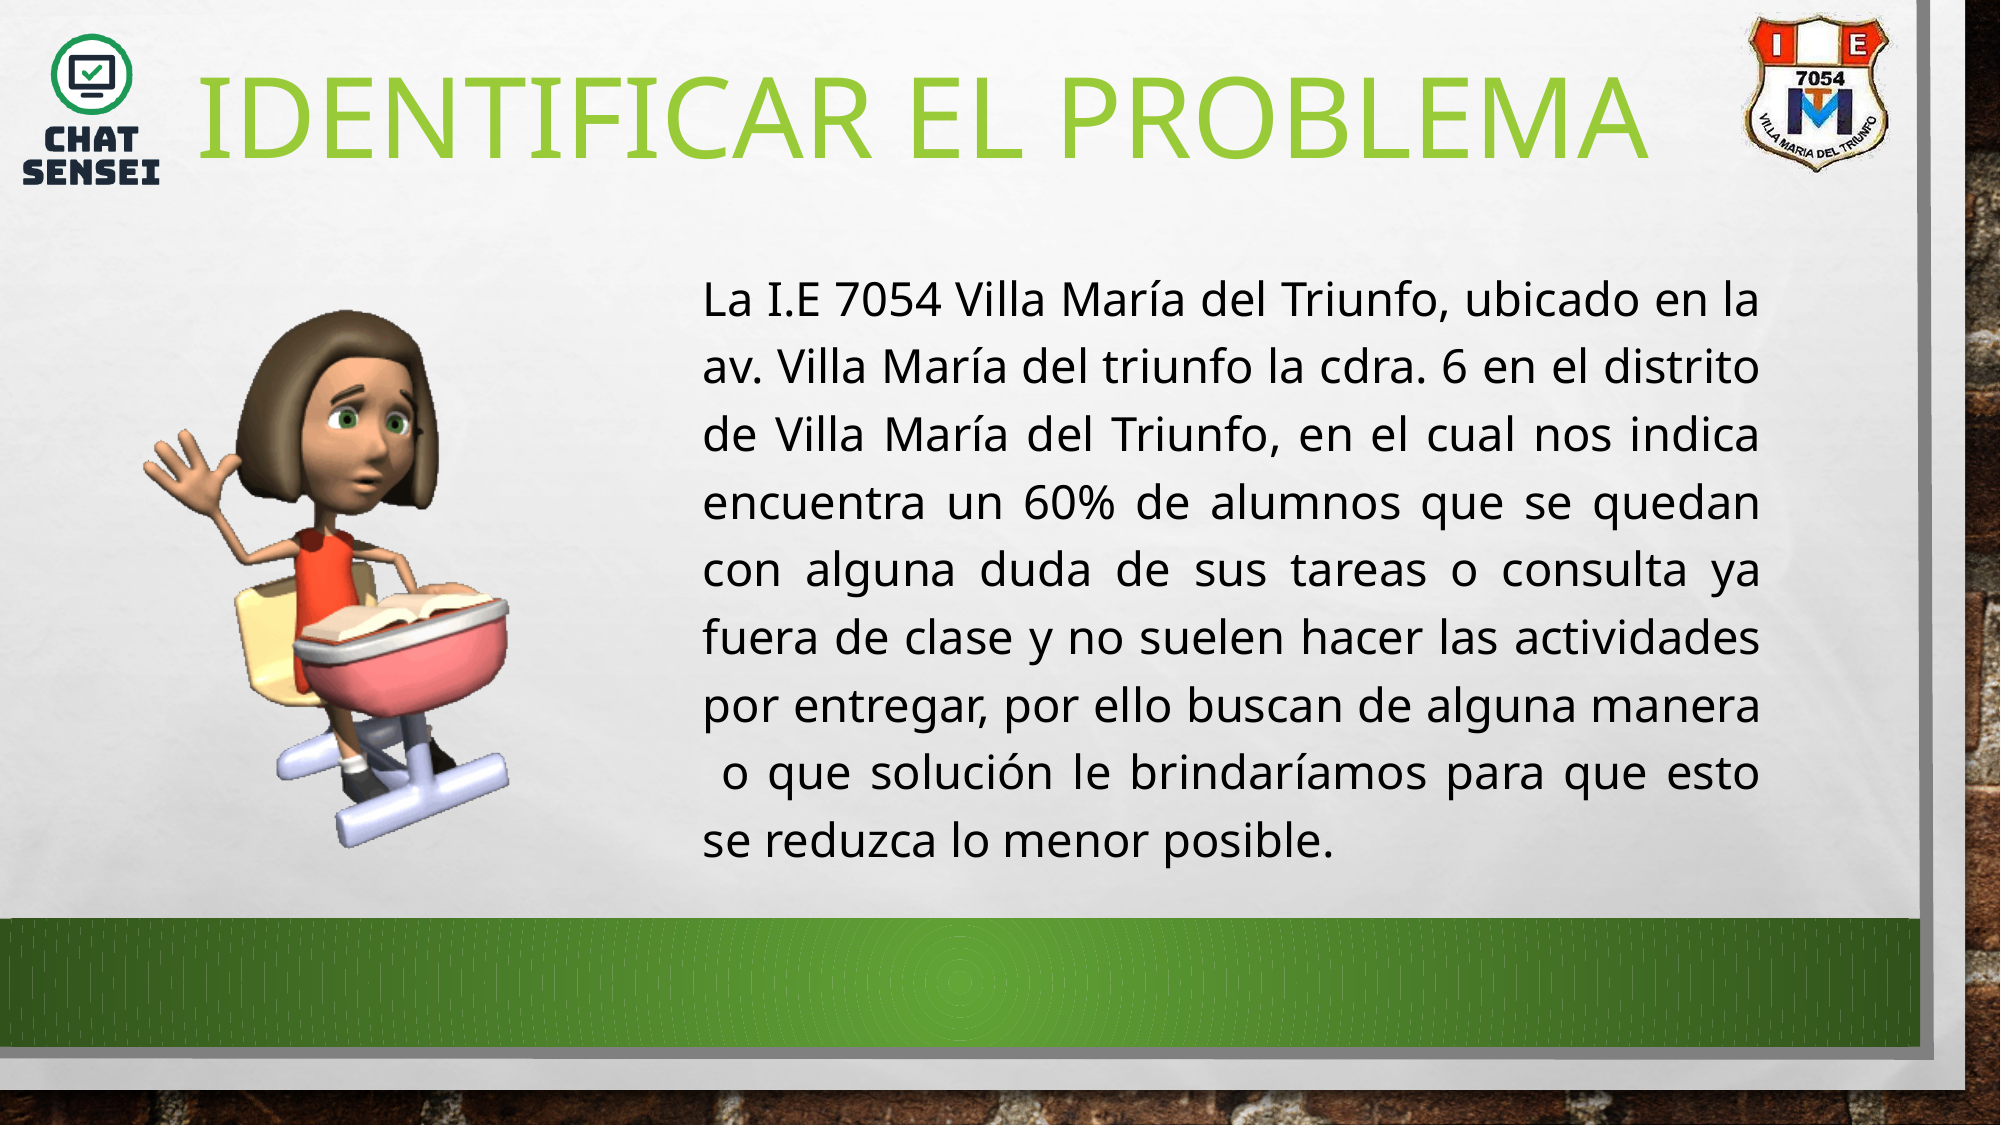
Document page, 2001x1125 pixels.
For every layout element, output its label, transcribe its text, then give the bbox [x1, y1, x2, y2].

picture [1741, 12, 1902, 176]
picture [0, 0, 2000, 1125]
picture [0, 26, 182, 195]
title Identificar el problema [181, 27, 1720, 217]
list La I.E 7054 Villa María del Triunfo, ubicado en la av. Villa María del triunfo la cdra. 6 en el distrito de Villa María del Triunfo, en el cual nos indica encuentra un 60% de alumnos que se quedan con alguna duda de sus tareas o consulta ya fuera de clase y no suelen hacer las actividades por entregar, por ello buscan de alguna manera o que solución le brindaríamos para que esto se reduzca lo menor posible. [687, 245, 1778, 880]
picture [90, 305, 571, 853]
